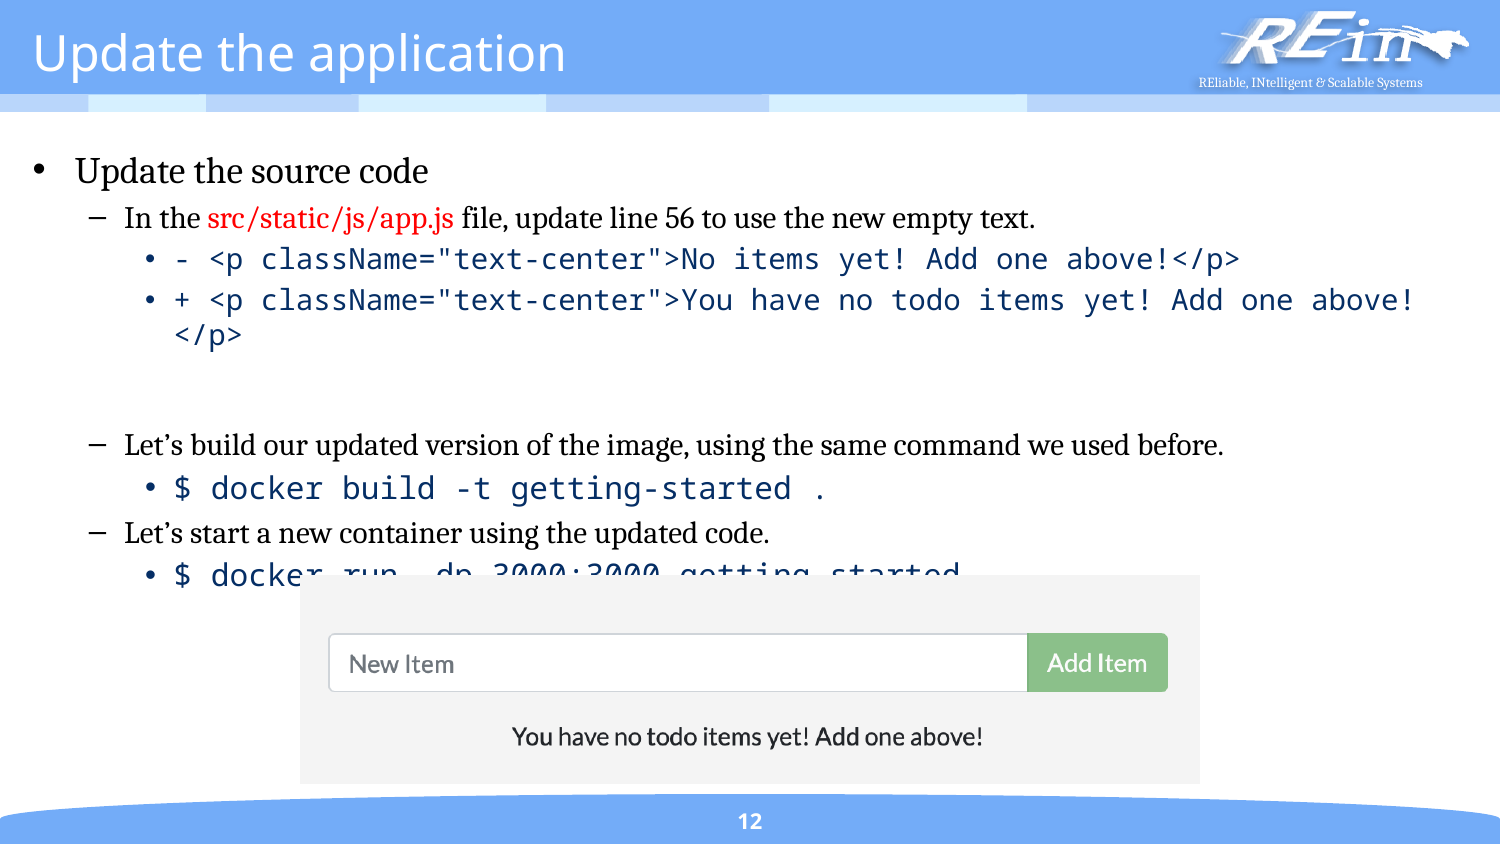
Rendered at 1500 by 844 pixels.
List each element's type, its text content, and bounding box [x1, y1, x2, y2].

title Update the application [17, 17, 1136, 86]
slide_number 12 [667, 802, 833, 842]
picture [300, 575, 1200, 784]
list Update the source code In the src/static/js/app.js file, update line 56 to use the new empty text. - <p className="text-center">No items yet! Add one above!</p> + <p className="text-center">You have no todo items yet! Add one above!</p> Let’s build our updated version of the image, using the same command we used before. $ docker build -t getting-started . Let’s start a new container using the updated code. $ docker run -dp 3000:3000 getting-started [17, 138, 1459, 786]
